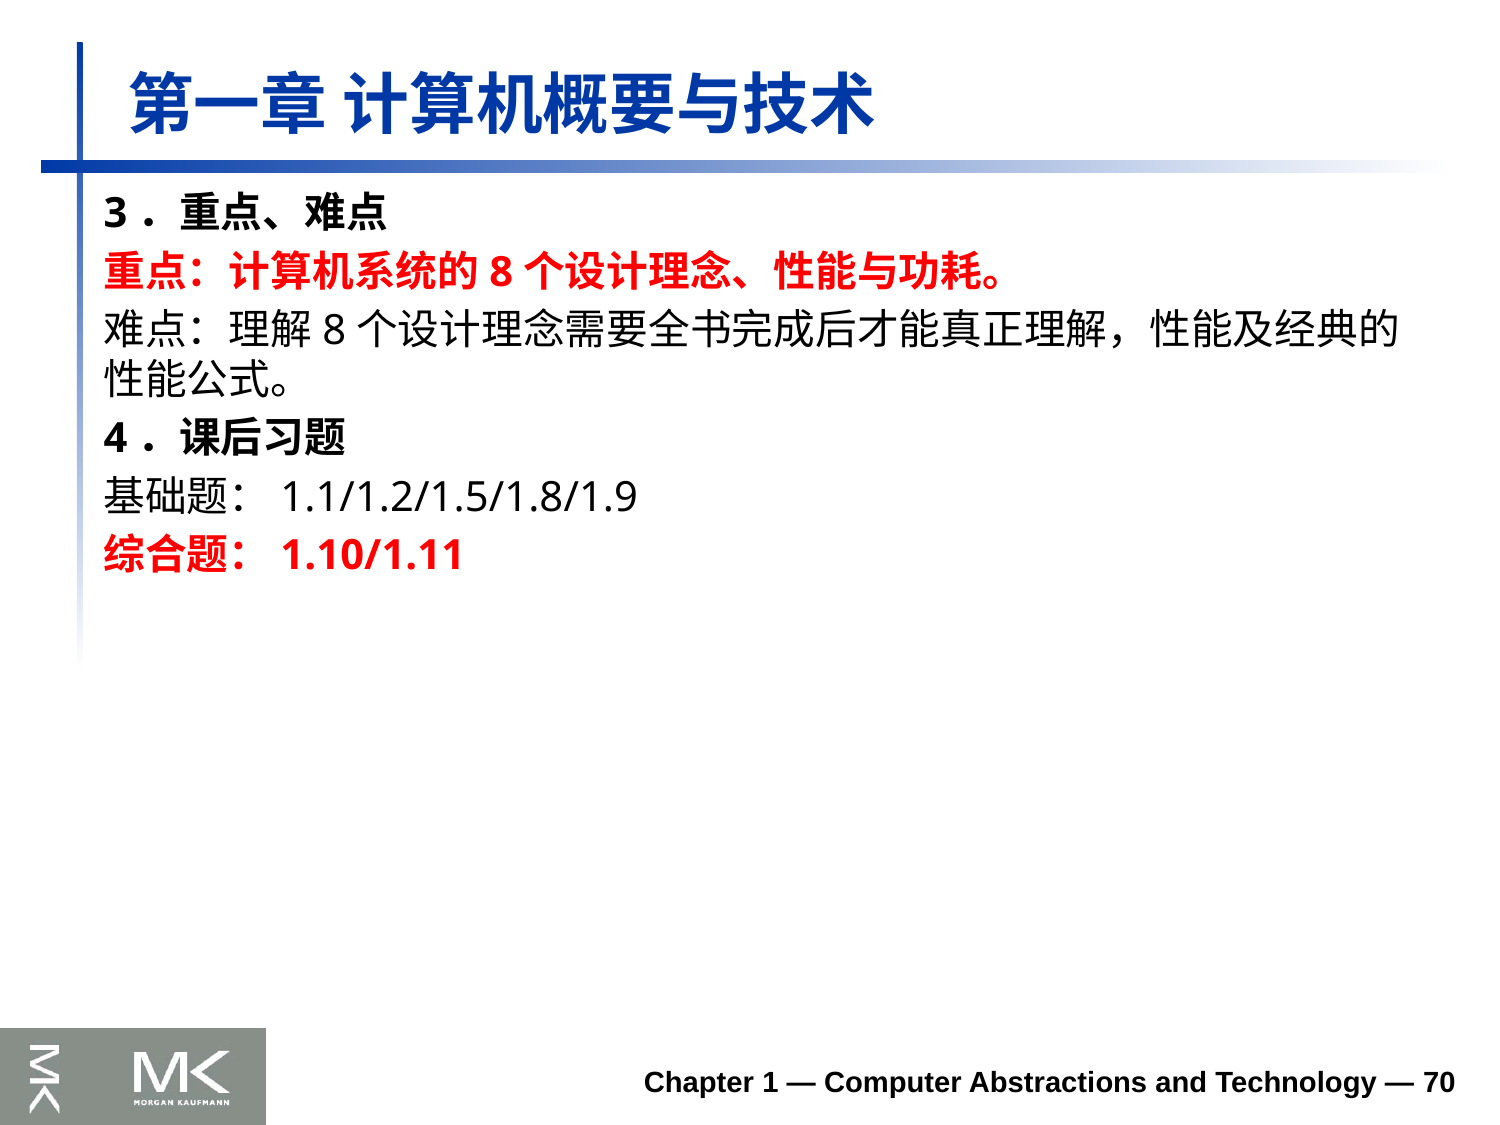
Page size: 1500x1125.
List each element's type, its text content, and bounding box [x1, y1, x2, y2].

list 3．重点、难点 重点：计算机系统的8个设计理念、性能与功耗。 难点：理解8个设计理念需要全书完成后才能真正理解，性能及经典的性能公式。 4．课后习题 基础题：1.1/1.2/1.5/1.8/1.9 综合题：1.10/1.11 [88, 178, 1446, 1018]
footer Chapter 1 — Computer Abstractions and Technology — 70 [277, 1046, 1471, 1106]
title 第一章 计算机概要与技术 [111, 0, 1468, 150]
picture [0, 1028, 266, 1125]
